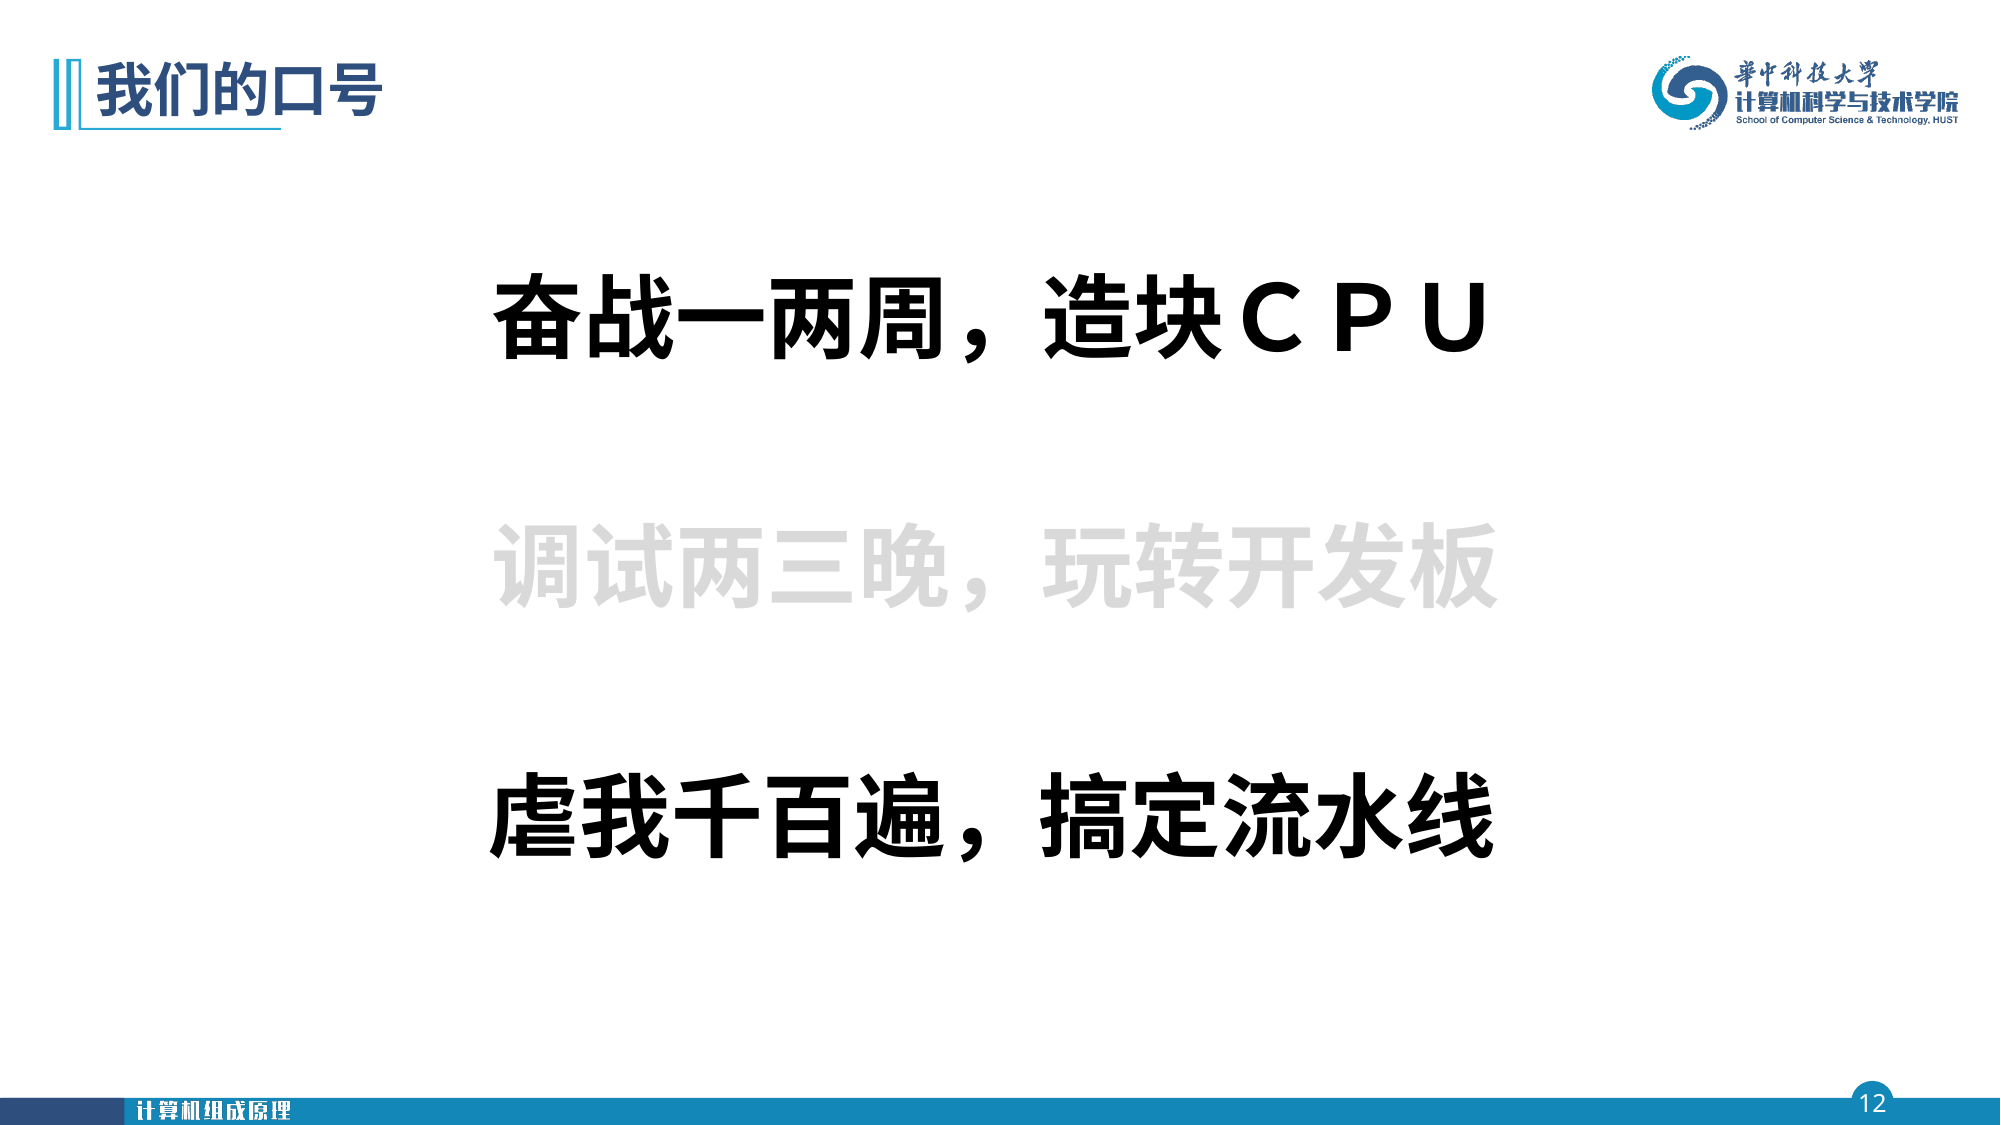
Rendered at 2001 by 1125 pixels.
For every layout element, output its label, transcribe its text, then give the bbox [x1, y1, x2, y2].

text_box 奋战一两周，造块ＣＰＵ [331, 208, 1574, 421]
picture [1805, 56, 1958, 130]
text_box 虐我千百遍，搞定流水线 [327, 707, 1570, 920]
text_box 调试两三晚，玩转开发板 [331, 457, 1574, 671]
title 我们的口号 [80, 42, 1805, 144]
